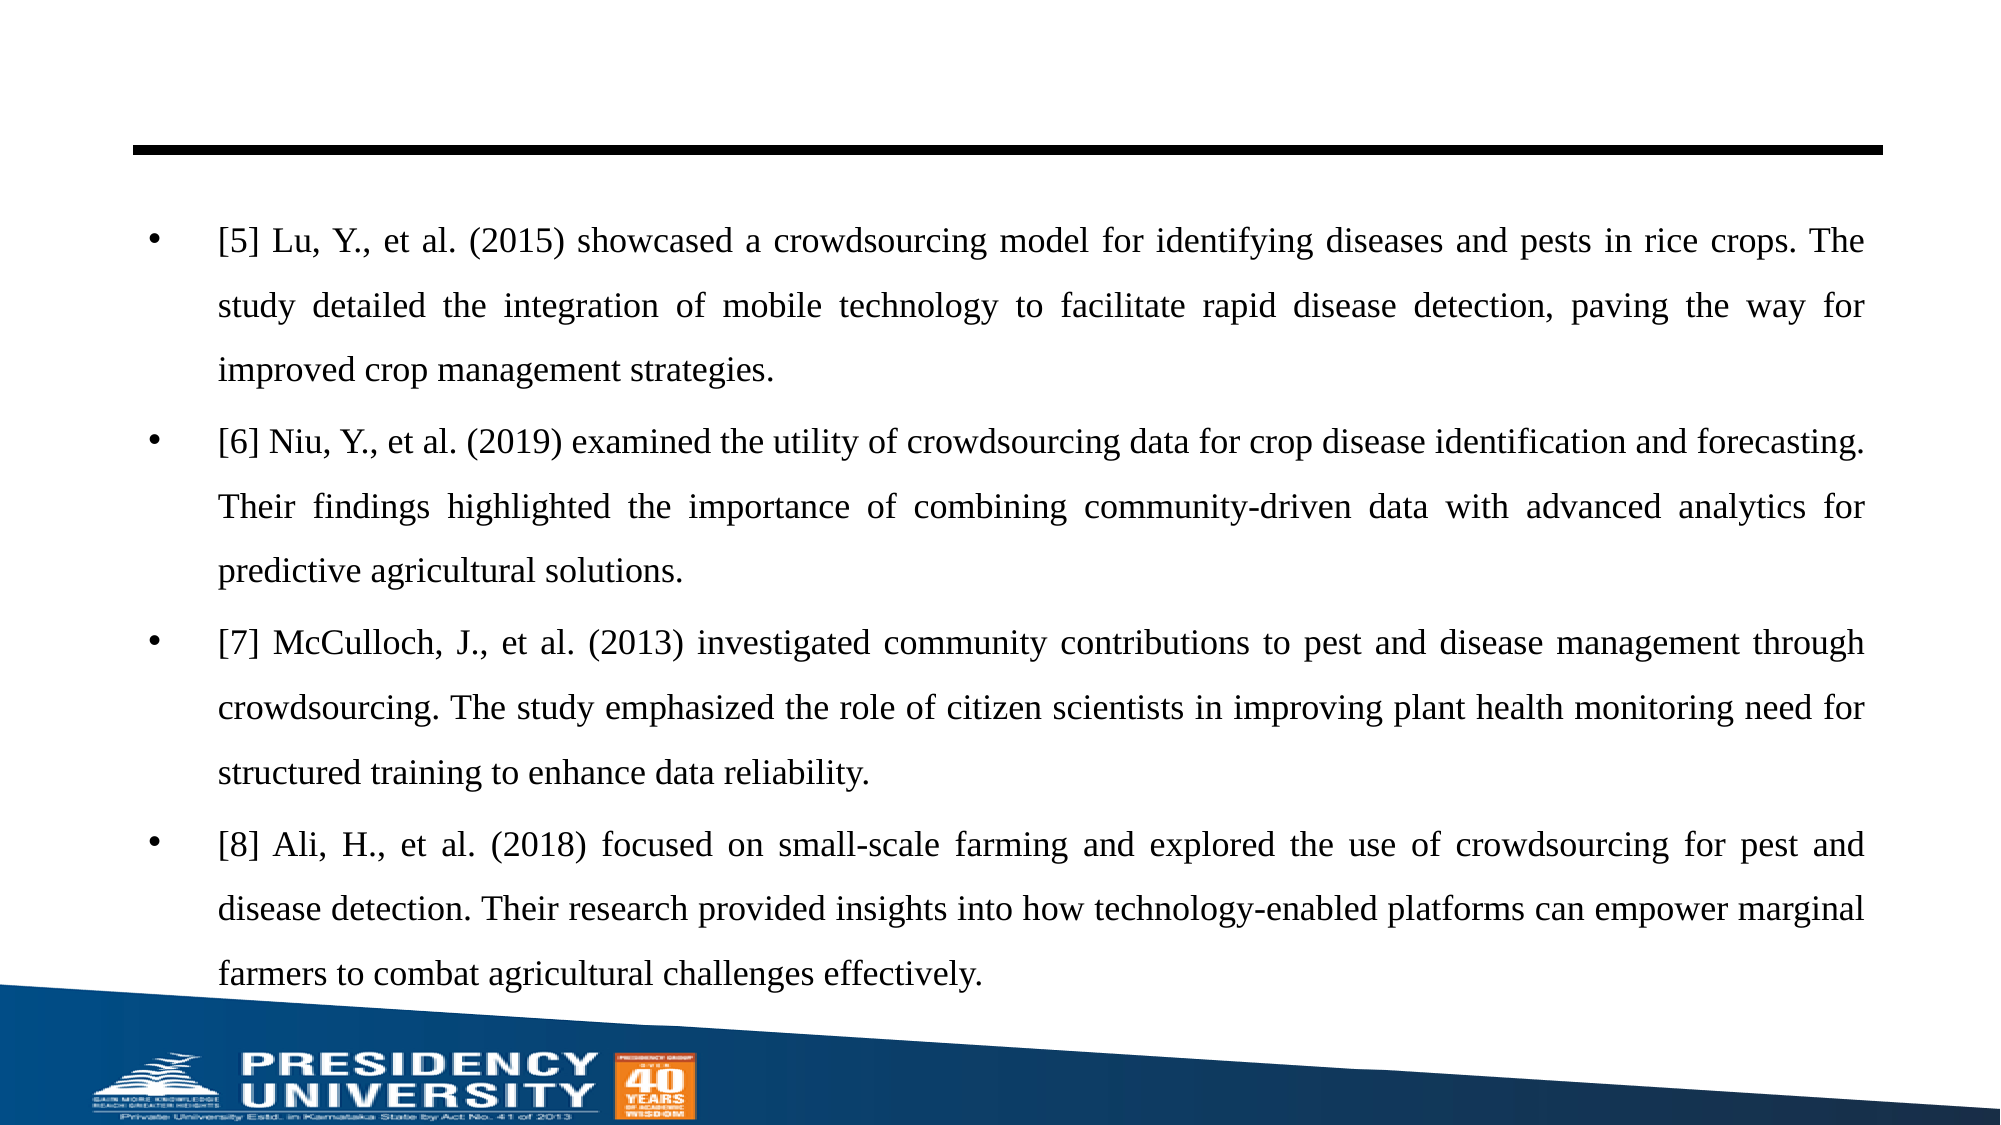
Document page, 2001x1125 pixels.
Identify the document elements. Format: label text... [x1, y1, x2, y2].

list [5] Lu, Y., et al. (2015) showcased a crowdsourcing model for identifying diseases and pests in rice crops. The study detailed the integration of mobile technology to facilitate rapid disease detection, paving the way for improved crop management strategies. [6] Niu, Y., et al. (2019) examined the utility of crowdsourcing data for crop disease identification and forecasting. Their findings highlighted the importance of combining community-driven data with advanced analytics for predictive agricultural solutions. [7] McCulloch, J., et al. (2013) investigated community contributions to pest and disease management through crowdsourcing. The study emphasized the role of citizen scientists in improving plant health monitoring need for structured training to enhance data reliability. [8] Ali, H., et al. (2018) focused on small-scale farming and explored the use of crowdsourcing for pest and disease detection. Their research provided insights into how technology-enabled platforms can empower marginal farmers to combat agricultural challenges effectively. [133, 187, 1884, 1000]
picture [0, 982, 2000, 1125]
